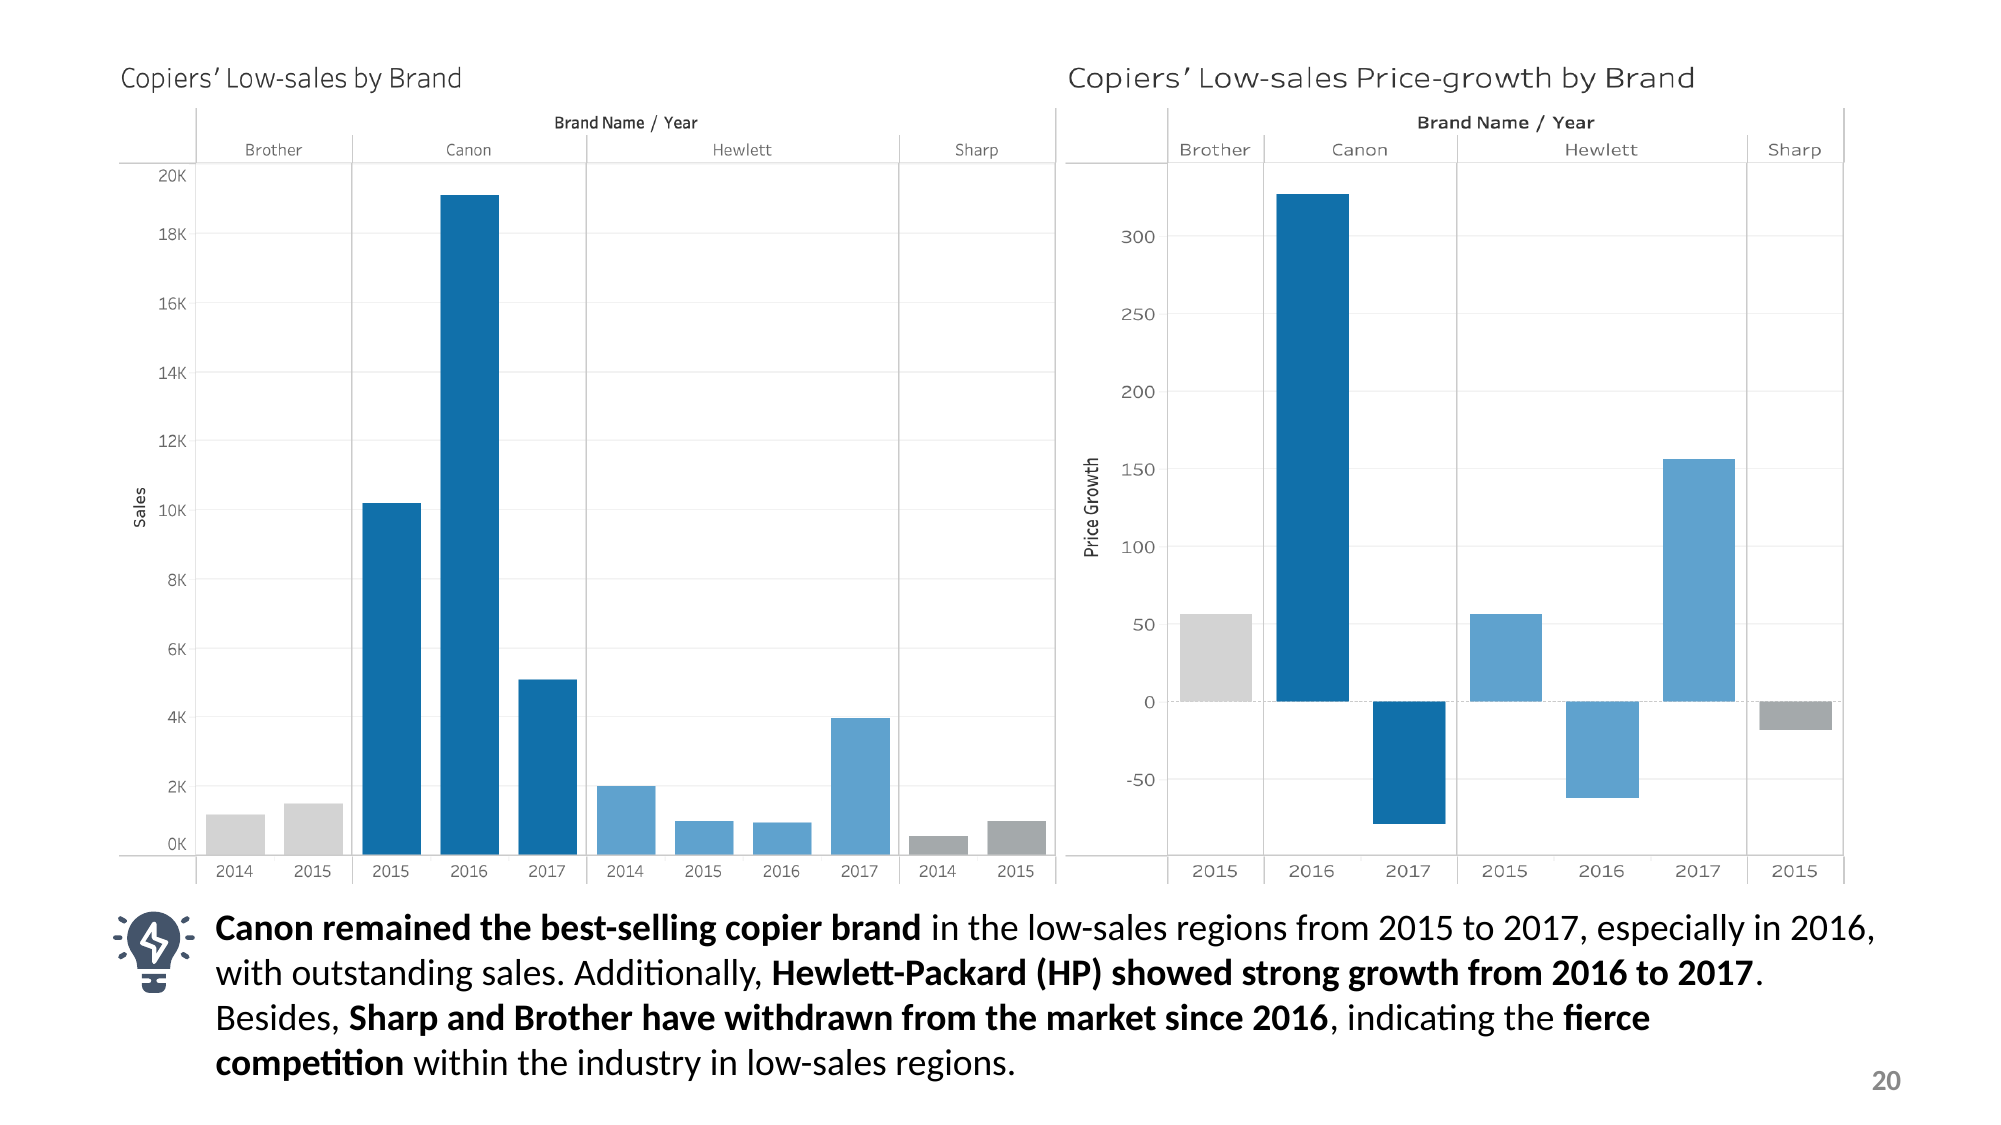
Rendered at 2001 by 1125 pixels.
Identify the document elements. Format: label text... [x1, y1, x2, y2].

text_box ‹#› [916, 1053, 1917, 1104]
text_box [111, 911, 196, 993]
picture [111, 45, 1867, 893]
text_box Canon remained the best-selling copier brand in the low-sales regions from 2015 to 2017, especially in 2016, with outstanding sales. Additionally, Hewlett-Packard (HP) showed strong growth from 2016 to 2017. Besides, Sharp and Brother have withdrawn from the market since 2016, indicating the fierce competition within the industry in low-sales regions. [195, 905, 1902, 1125]
